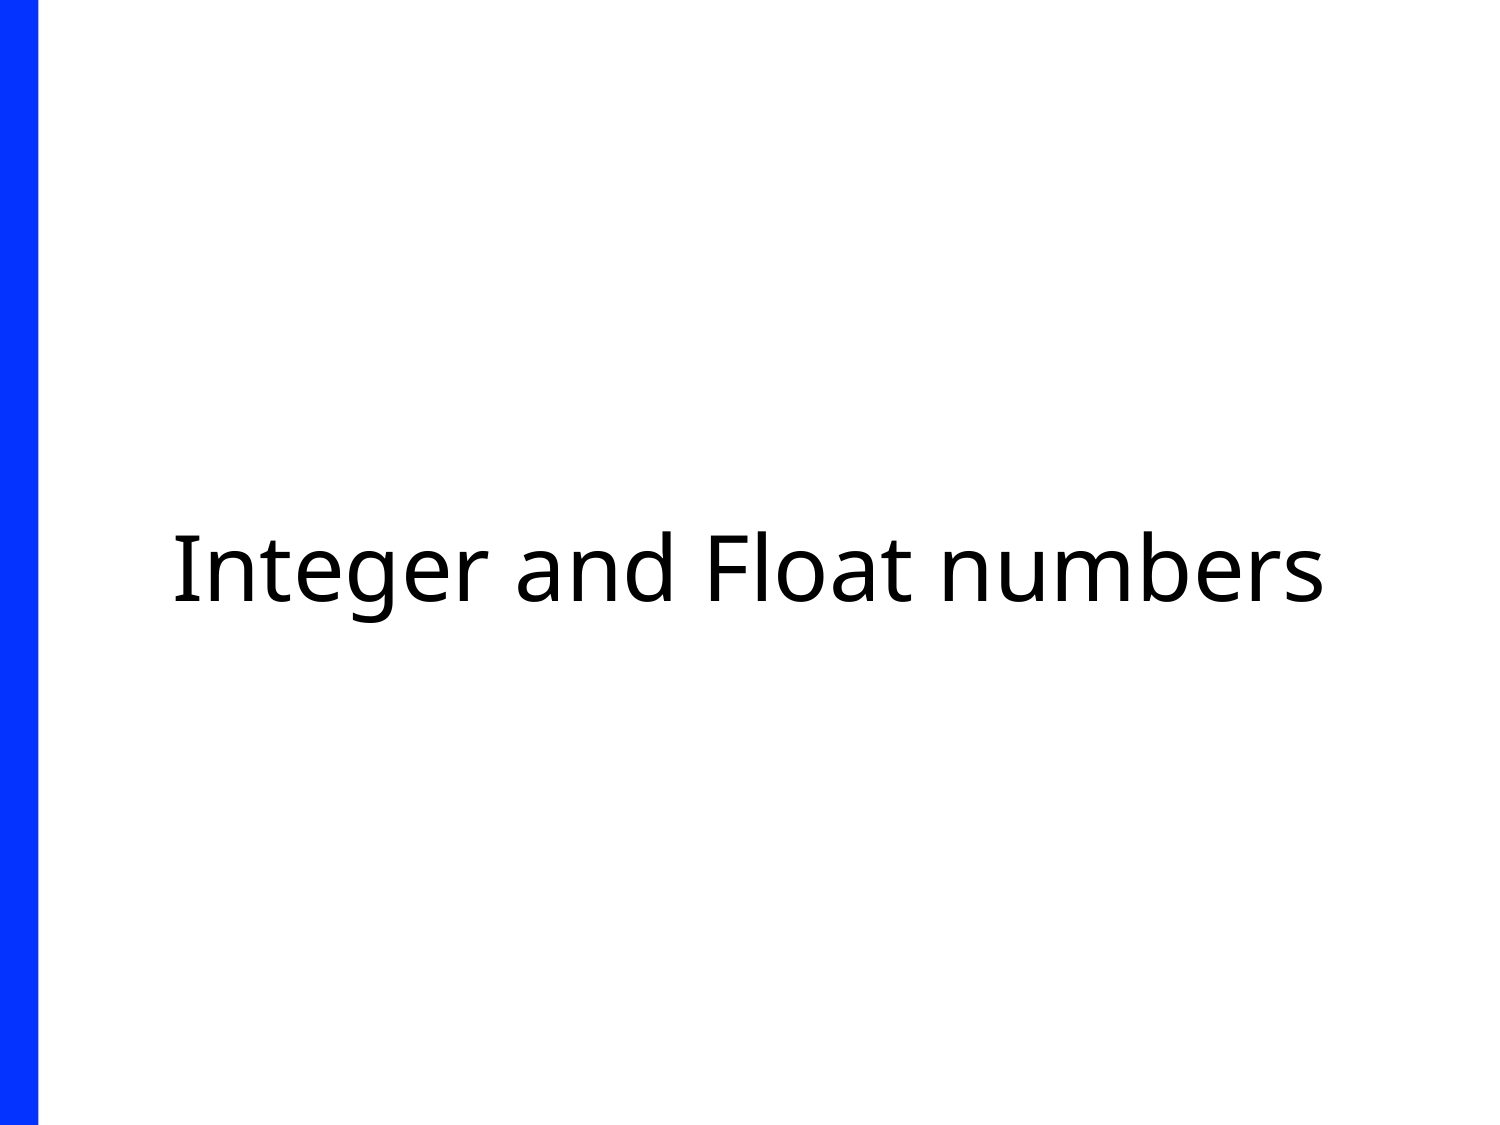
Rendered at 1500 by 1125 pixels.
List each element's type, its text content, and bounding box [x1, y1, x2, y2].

text_box Integer and Float numbers [164, 502, 1336, 627]
